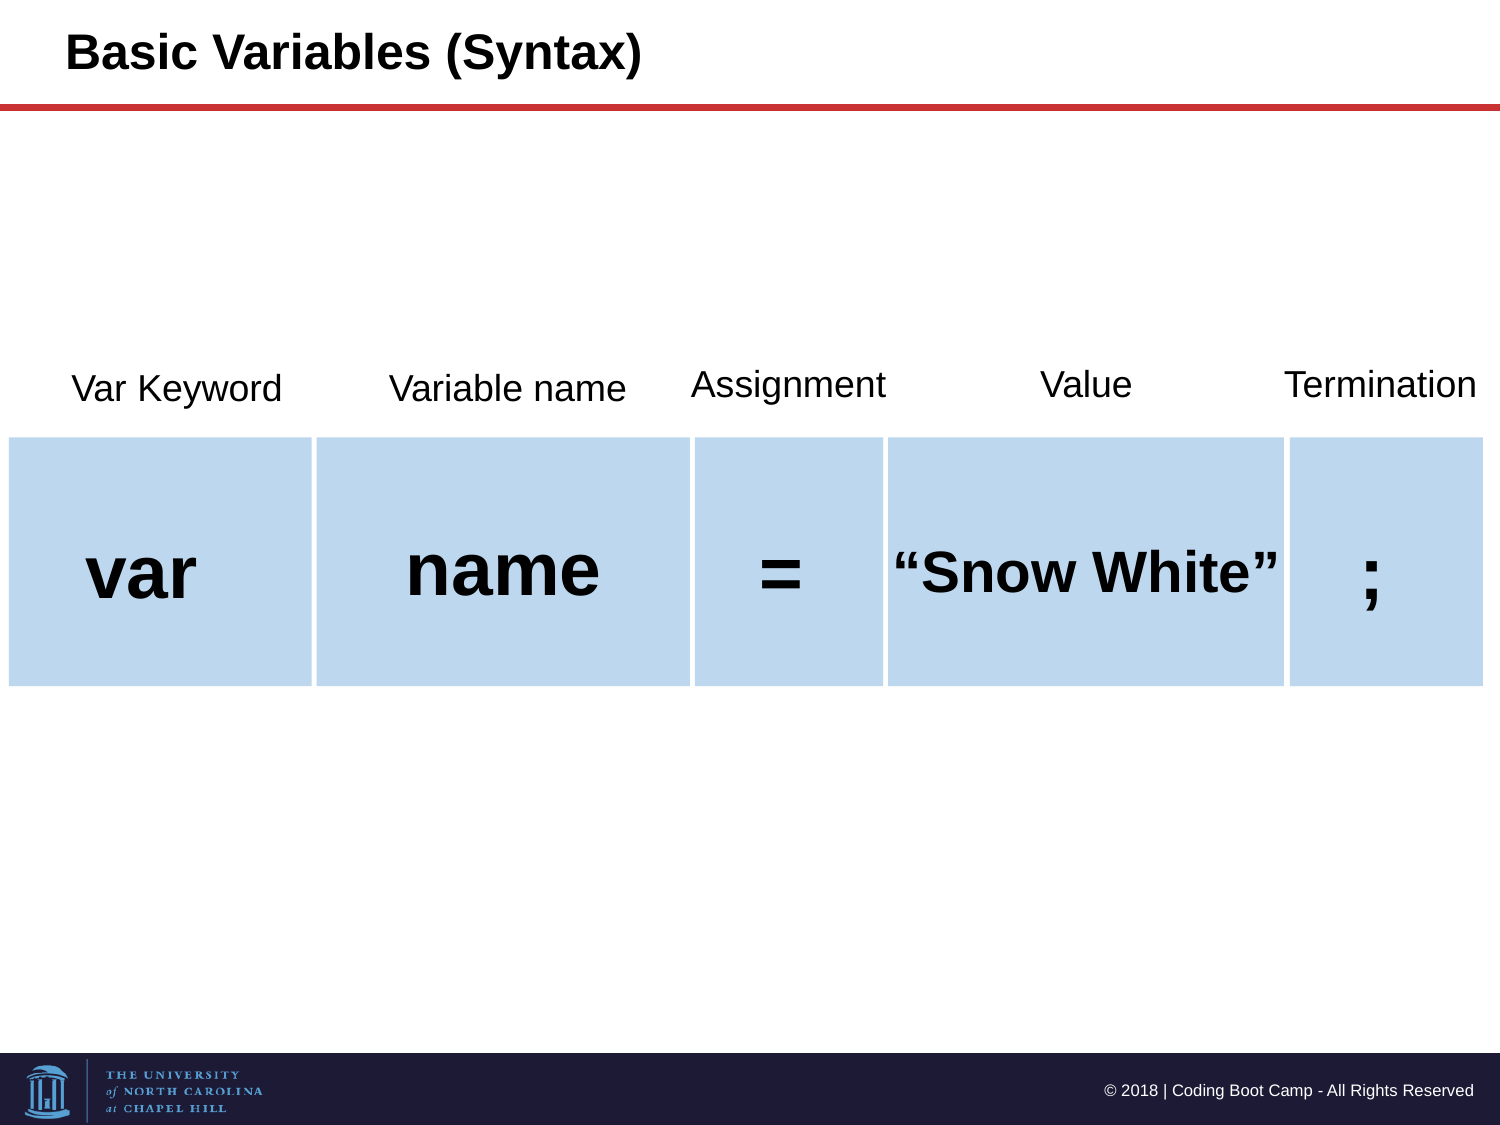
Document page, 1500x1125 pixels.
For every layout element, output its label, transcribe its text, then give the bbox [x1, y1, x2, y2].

text_box ; [1345, 517, 1485, 623]
text_box “Snow White” [885, 526, 1289, 612]
text_box name [391, 512, 694, 618]
text_box Value [1025, 352, 1148, 413]
text_box [316, 436, 691, 687]
text_box [887, 436, 1285, 526]
text_box [887, 612, 1285, 687]
text_box Termination [1269, 352, 1493, 413]
text_box = [745, 517, 885, 623]
picture [24, 1058, 263, 1123]
text_box var [70, 516, 303, 622]
text_box [8, 436, 313, 687]
text_box [694, 436, 884, 687]
text_box Variable name [373, 356, 642, 417]
text_box [1289, 436, 1484, 687]
text_box Assignment [676, 352, 902, 413]
text_box Var Keyword [56, 356, 298, 417]
title Basic Variables (Syntax) [50, 0, 948, 108]
